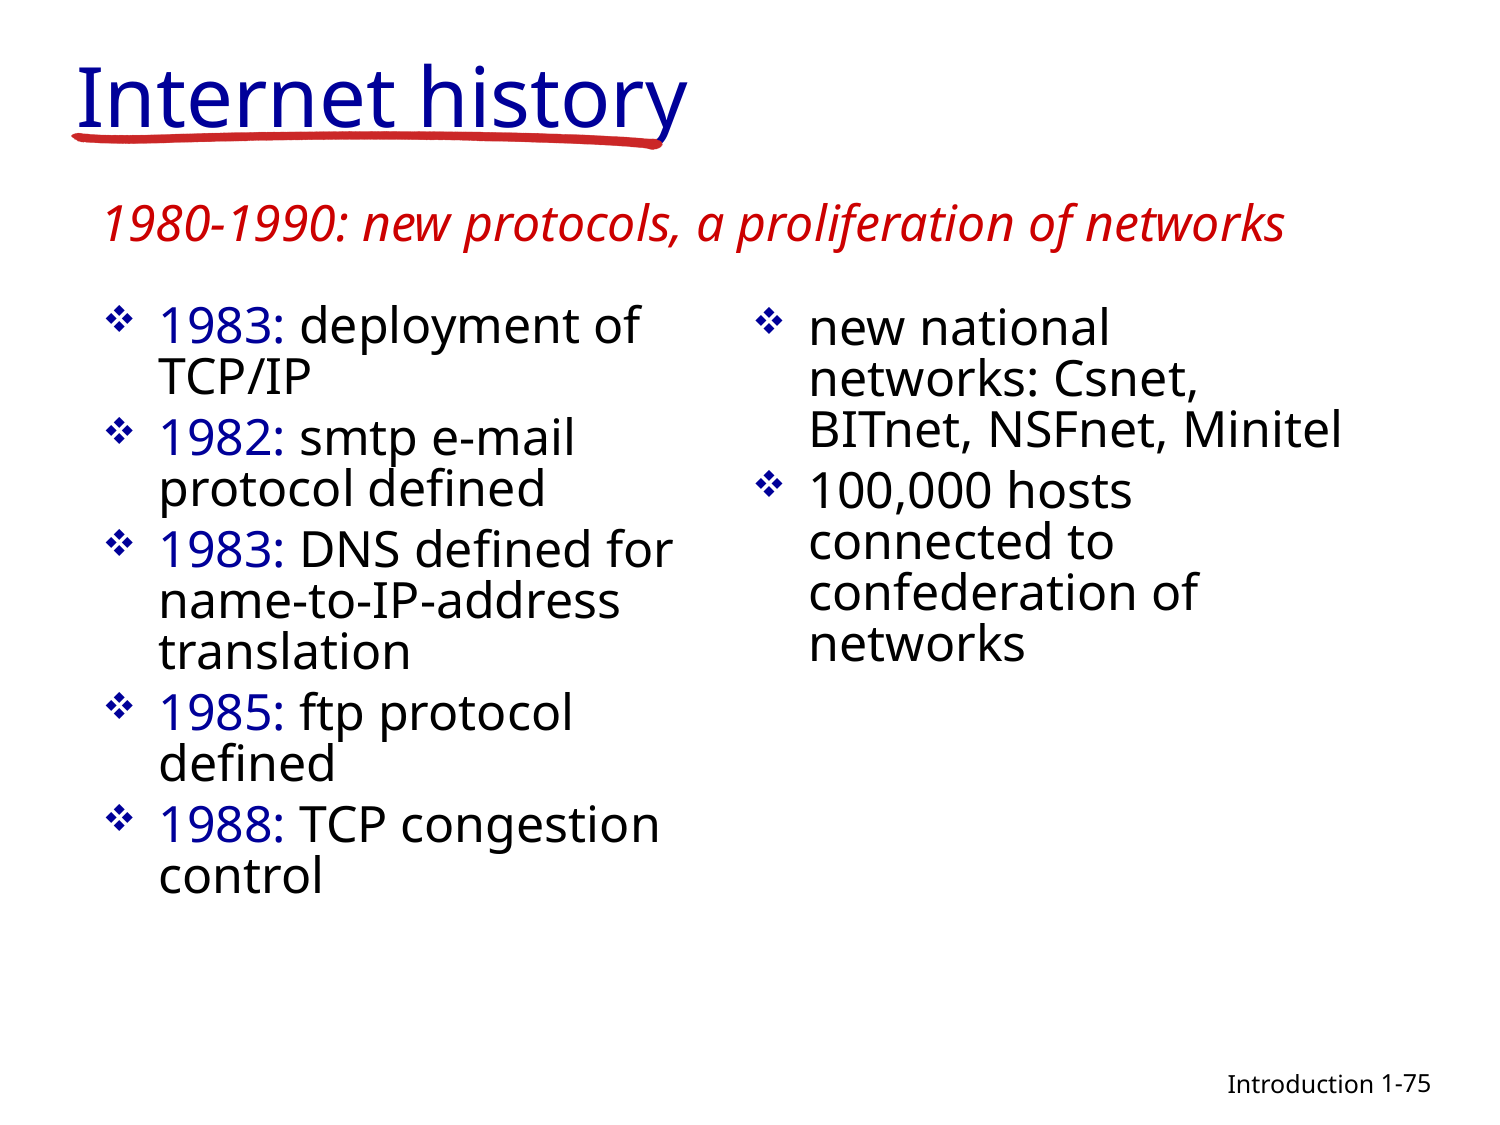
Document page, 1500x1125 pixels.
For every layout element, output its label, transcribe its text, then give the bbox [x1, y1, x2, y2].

picture [68, 126, 669, 156]
list new national networks: Csnet, BITnet, NSFnet, Minitel 100,000 hosts connected to confederation of networks [737, 297, 1363, 1027]
text_box 1980-1990: new protocols, a proliferation of networks [85, 168, 1393, 275]
text_box Internet history [61, 41, 1337, 148]
slide_number 1-75 [1365, 1059, 1477, 1106]
footer Introduction [914, 1060, 1391, 1109]
list 1983: deployment of TCP/IP 1982: smtp e-mail protocol defined 1983: DNS defined for name-to-IP-address translation 1985: ftp protocol defined 1988: TCP congestion control [87, 295, 713, 1027]
